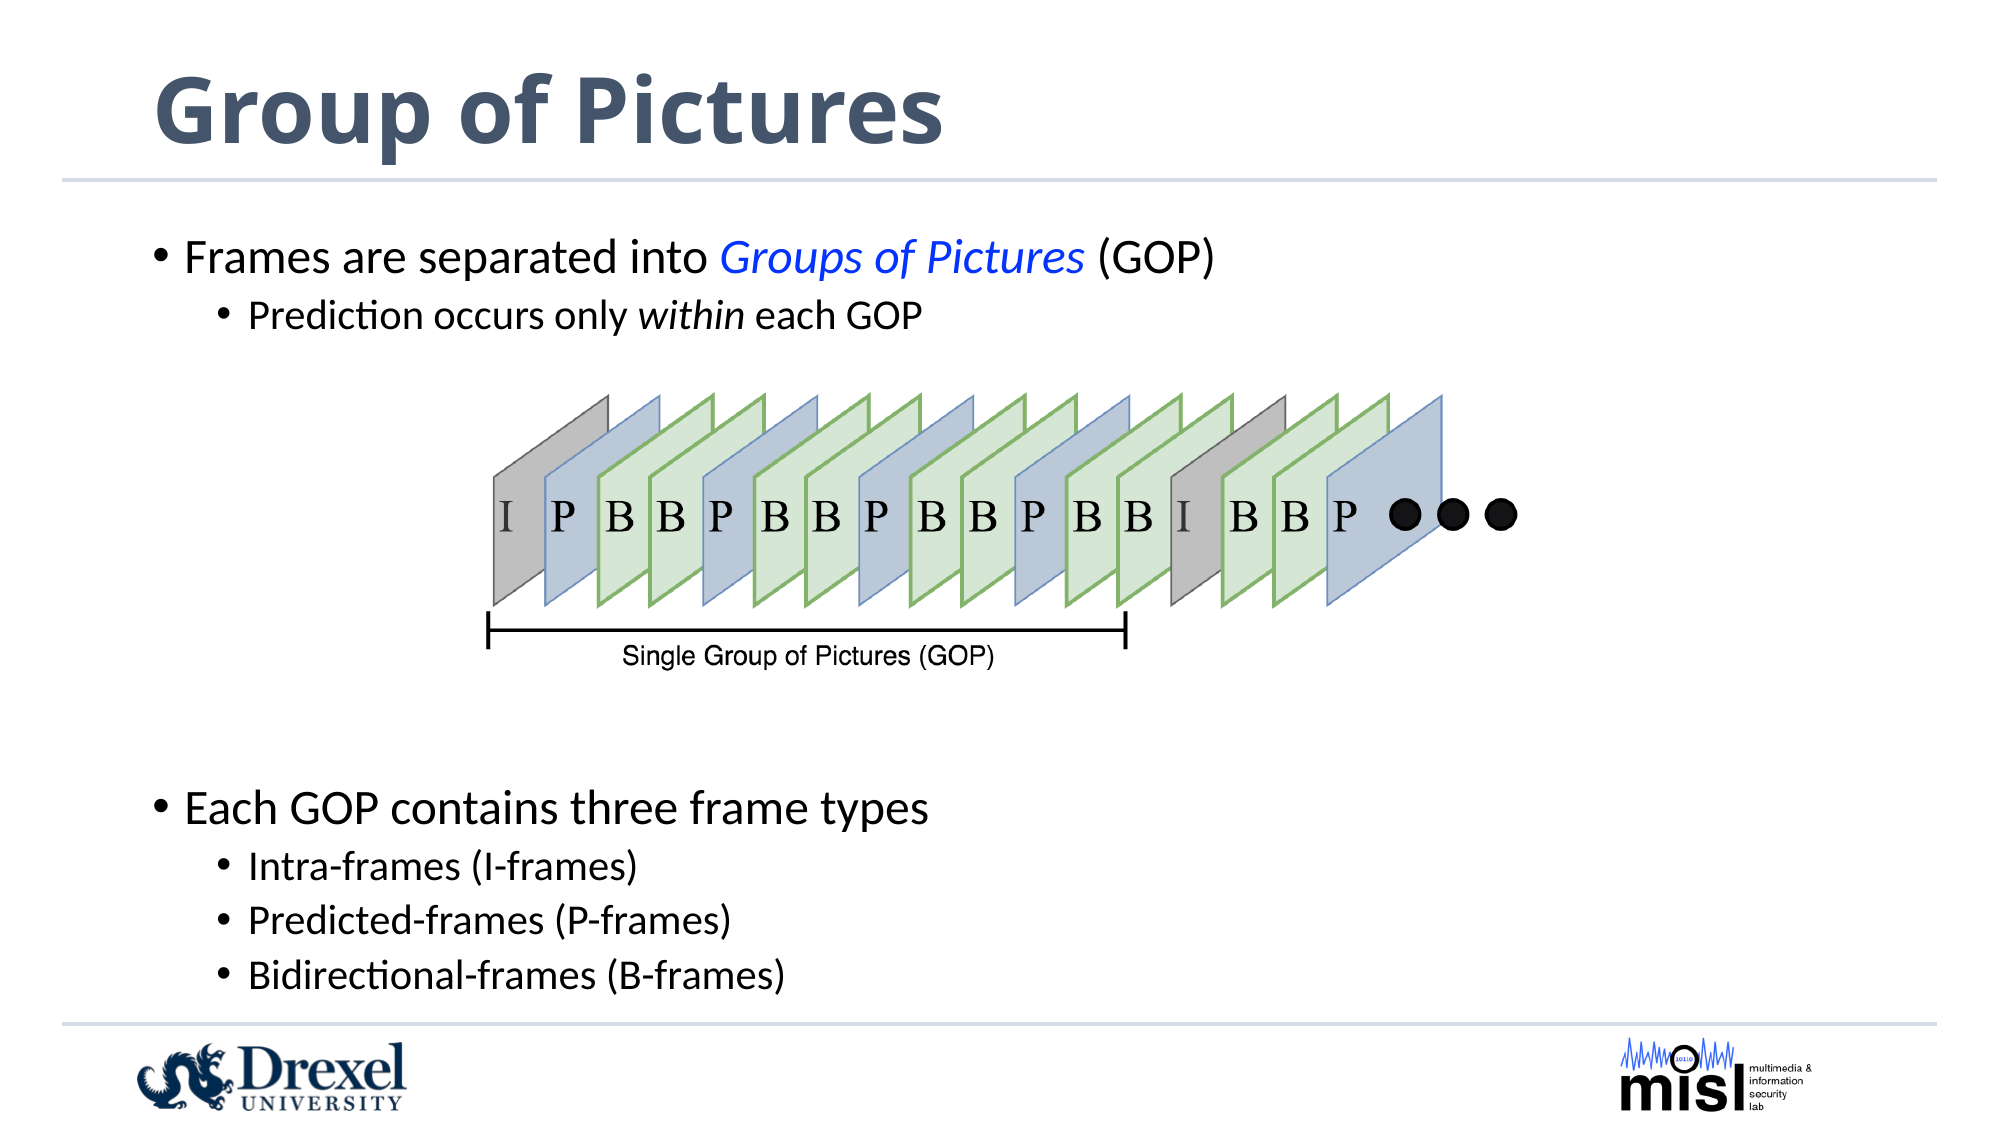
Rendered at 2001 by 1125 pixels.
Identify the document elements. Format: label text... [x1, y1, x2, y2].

list Frames are separated into Groups of Pictures (GOP) Prediction occurs only within each GOP Each GOP contains three frame types Intra-frames (I-frames) Predicted-frames (P-frames) Bidirectional-frames (B-frames) [137, 223, 1863, 1014]
picture [1601, 1032, 1823, 1121]
title Group of Pictures [137, 5, 1863, 223]
picture [137, 1042, 407, 1111]
picture [440, 346, 1560, 695]
